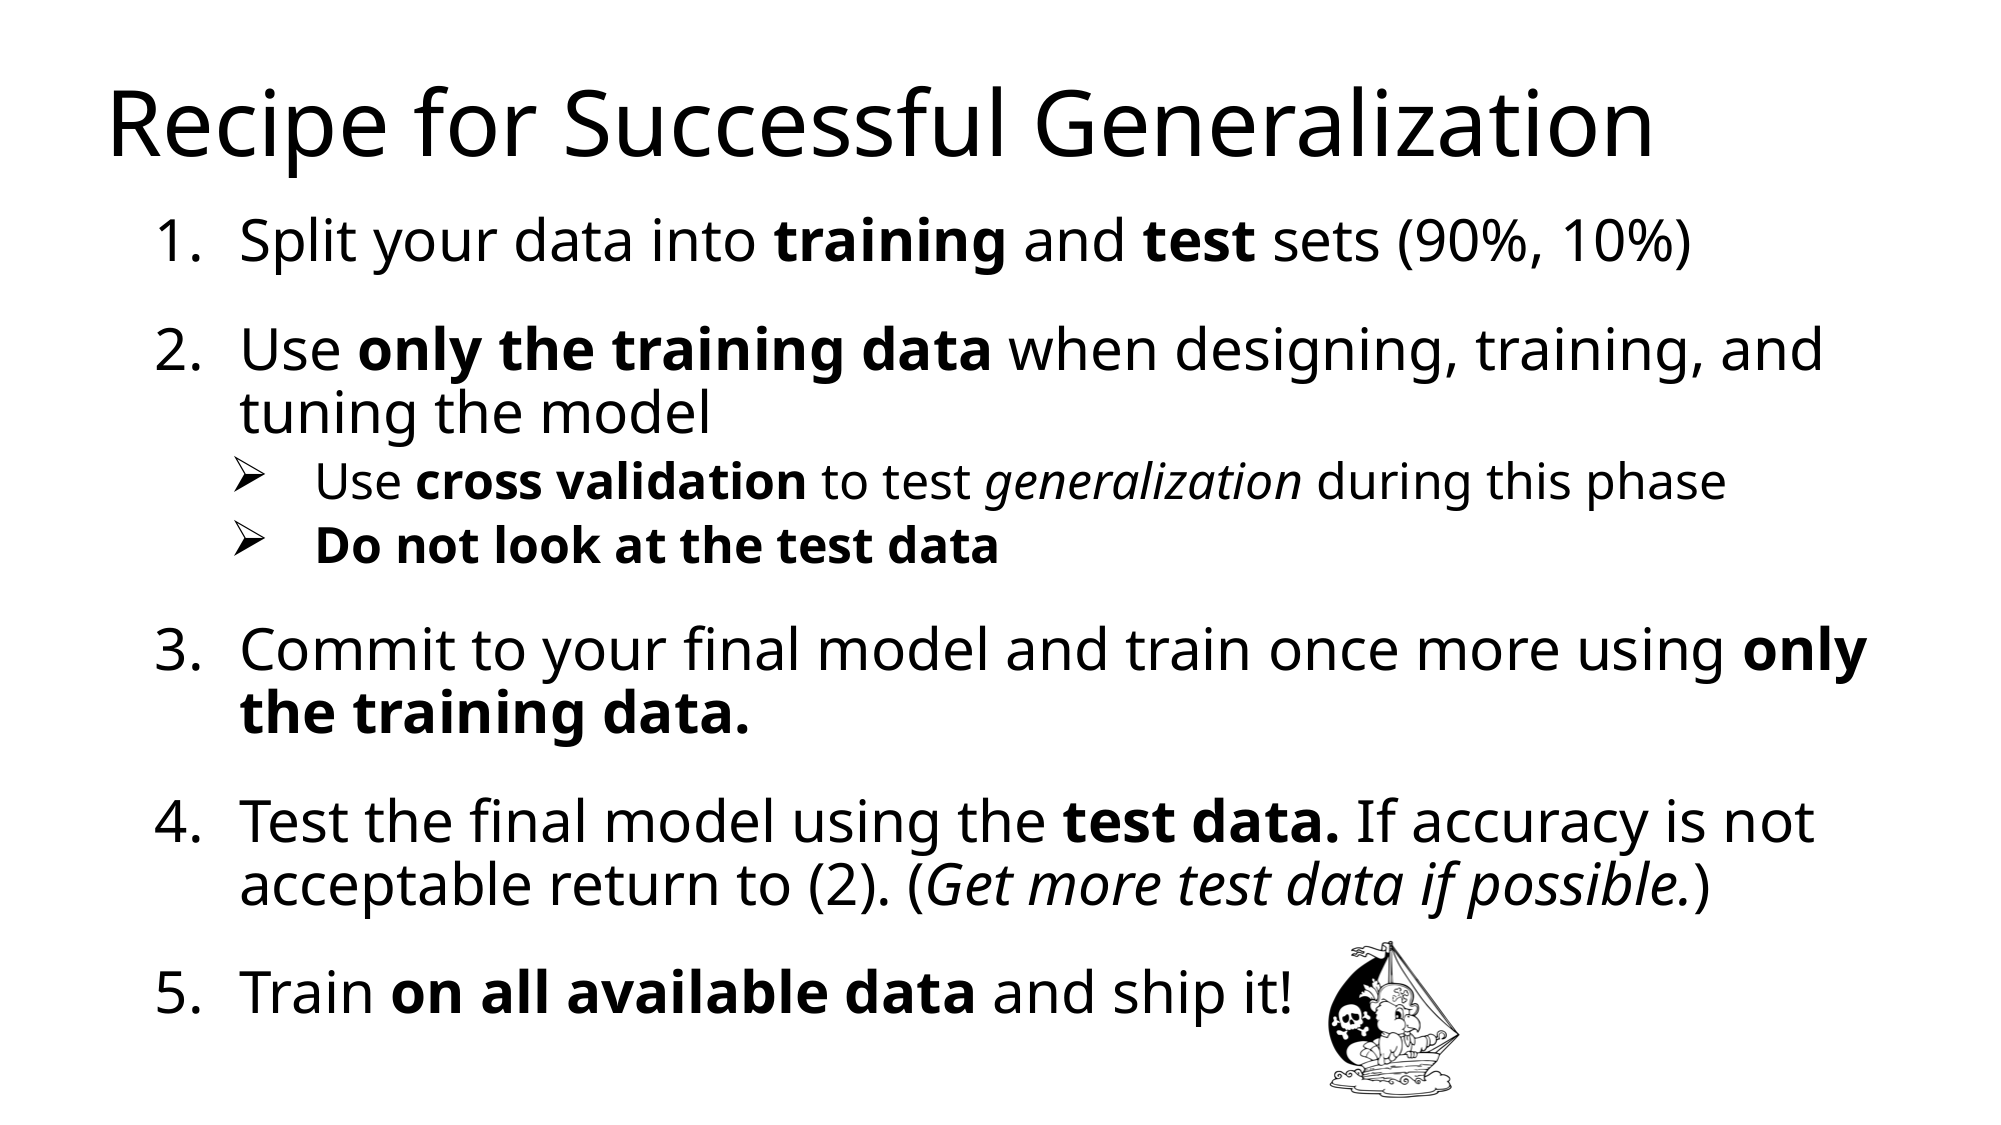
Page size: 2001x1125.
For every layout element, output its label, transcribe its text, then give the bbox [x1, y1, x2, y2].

title Recipe for Successful Generalization [90, 17, 1863, 236]
list Split your data into training and test sets (90%, 10%) Use only the training data when designing, training, and tuning the model Use cross validation to test generalization during this phase Do not look at the test data Commit to your final model and train once more using only the training data. Test the final model using the test data. If accuracy is not acceptable return to (2). (Get more test data if possible.) Train on all available data and ship it! [137, 204, 1945, 1088]
picture [1313, 936, 1475, 1104]
